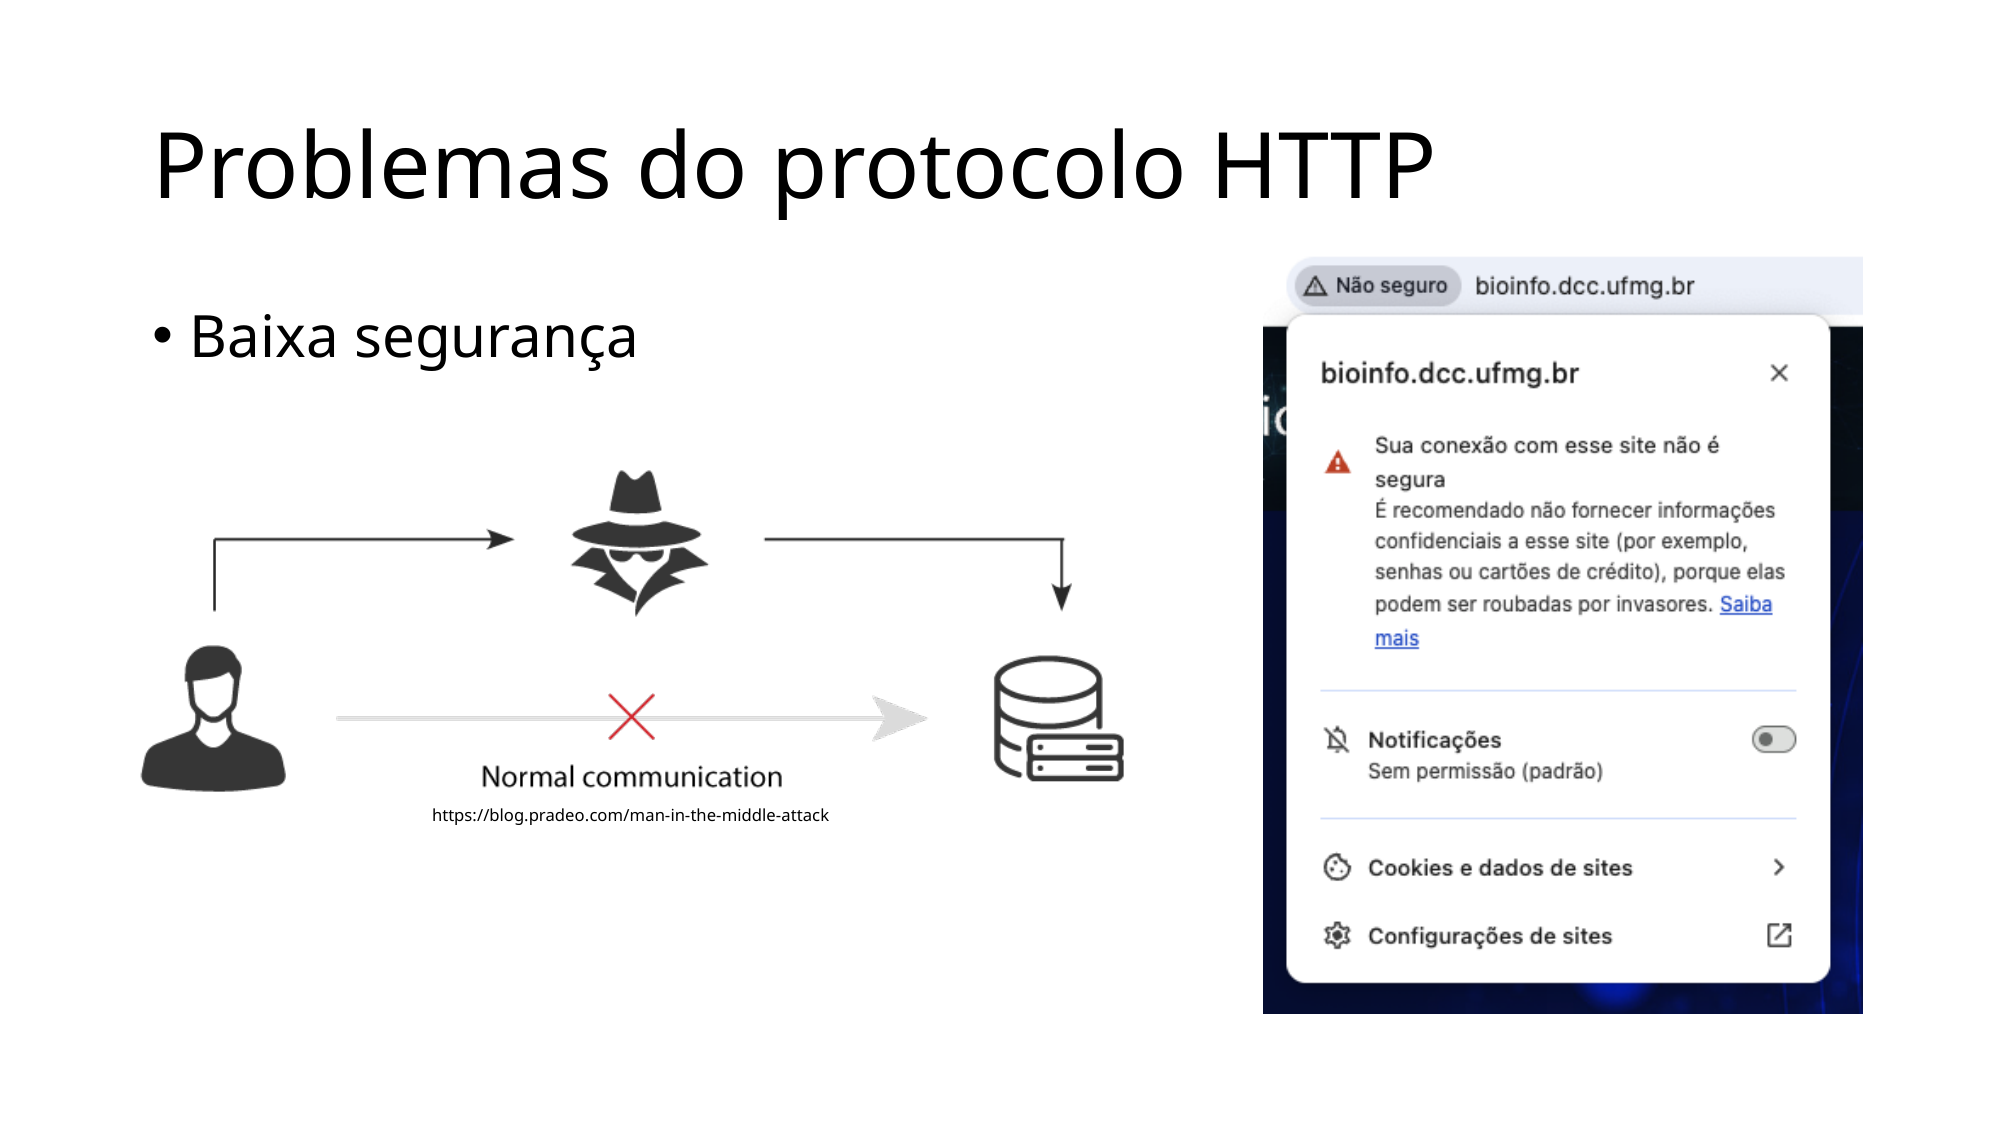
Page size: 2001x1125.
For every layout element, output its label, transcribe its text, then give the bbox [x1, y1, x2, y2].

picture [1263, 247, 1863, 1014]
title Problemas do protocolo HTTP [137, 59, 1863, 278]
list Baixa segurança [137, 299, 1263, 1014]
picture [136, 467, 1125, 794]
text_box https://blog.pradeo.com/man-in-the-middle-attack [417, 797, 845, 832]
